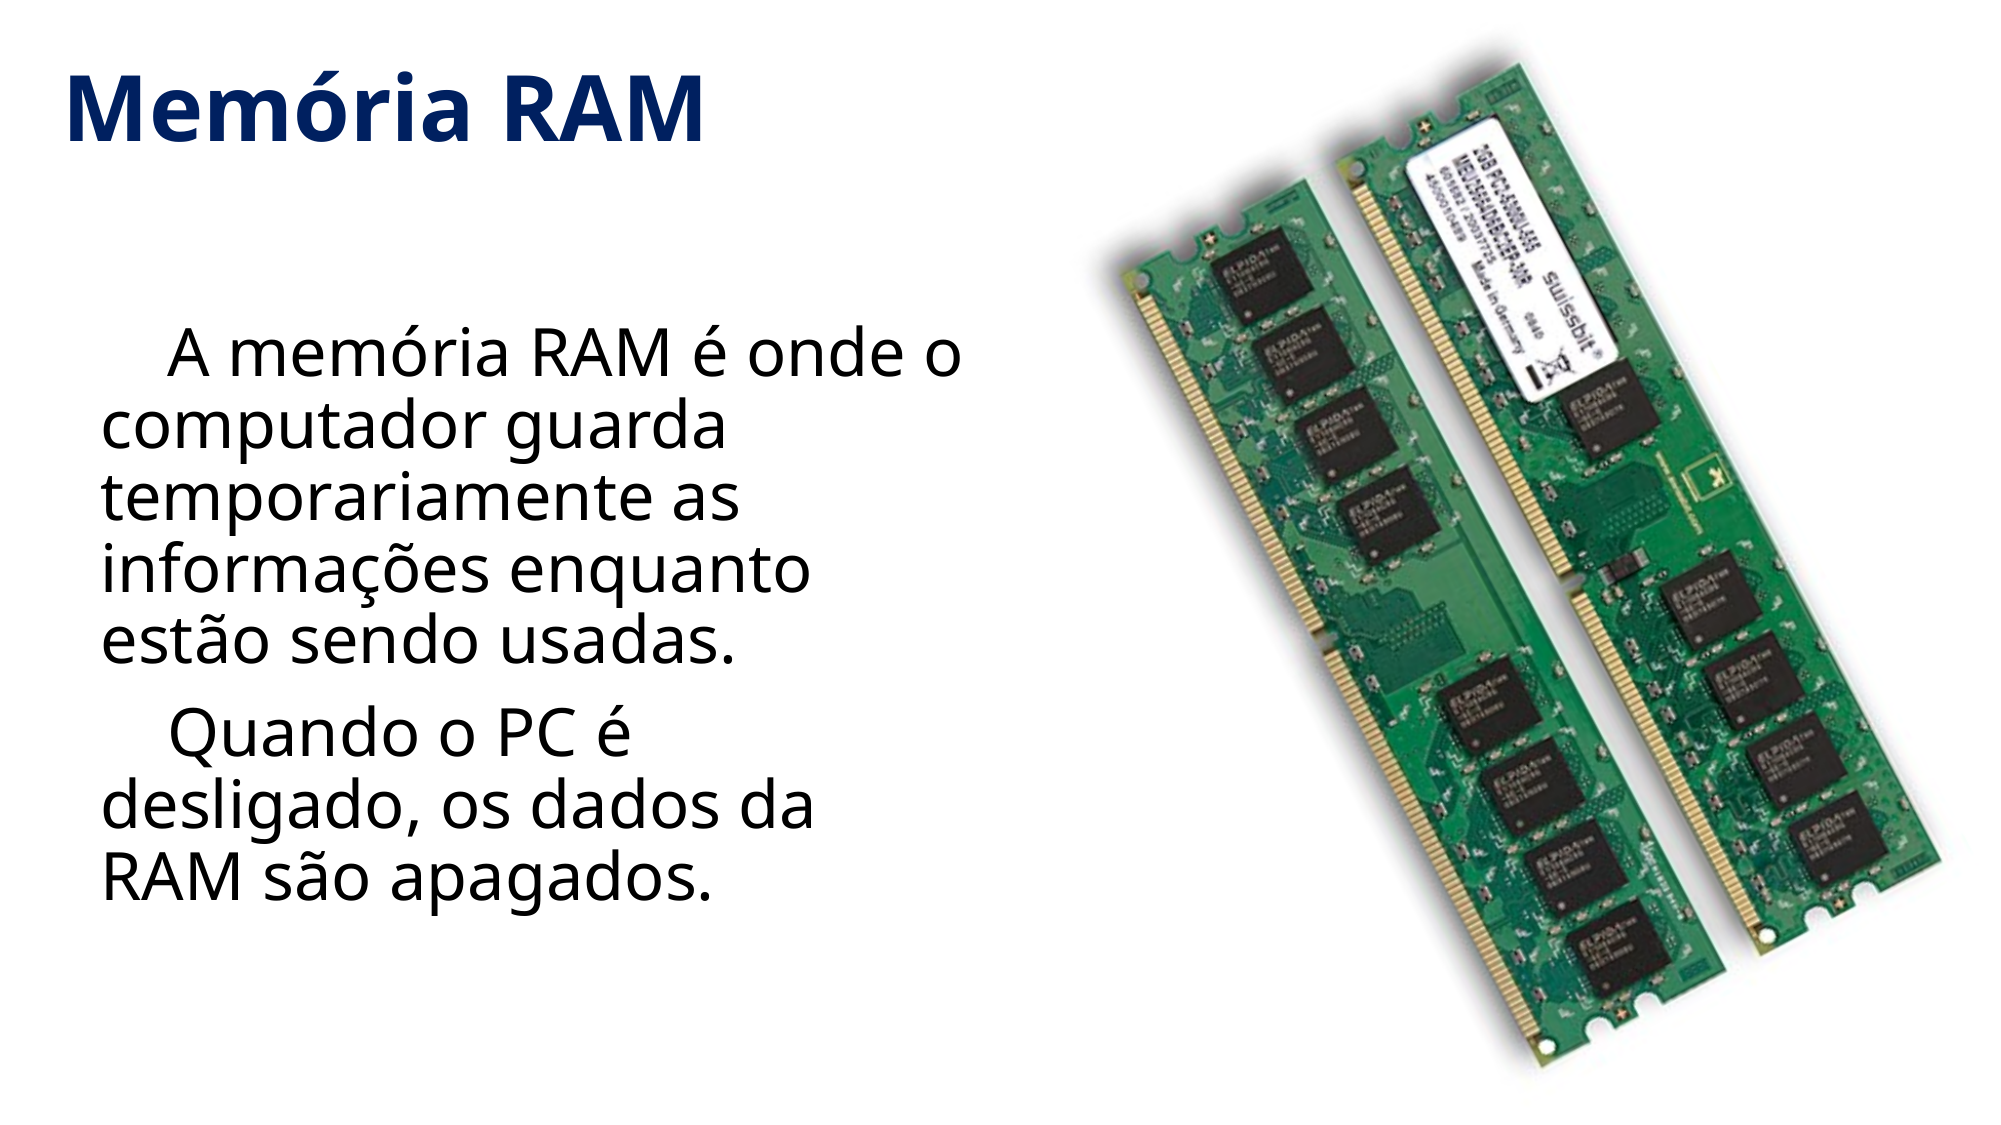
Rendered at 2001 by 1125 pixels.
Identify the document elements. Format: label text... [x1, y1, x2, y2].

list A memória RAM é onde o computador guarda temporariamente as informações enquanto estão sendo usadas. Quando o PC é desligado, os dados da RAM são apagados. [47, 311, 983, 816]
title Memória RAM [47, 0, 1304, 224]
picture [1022, 2, 2000, 1125]
